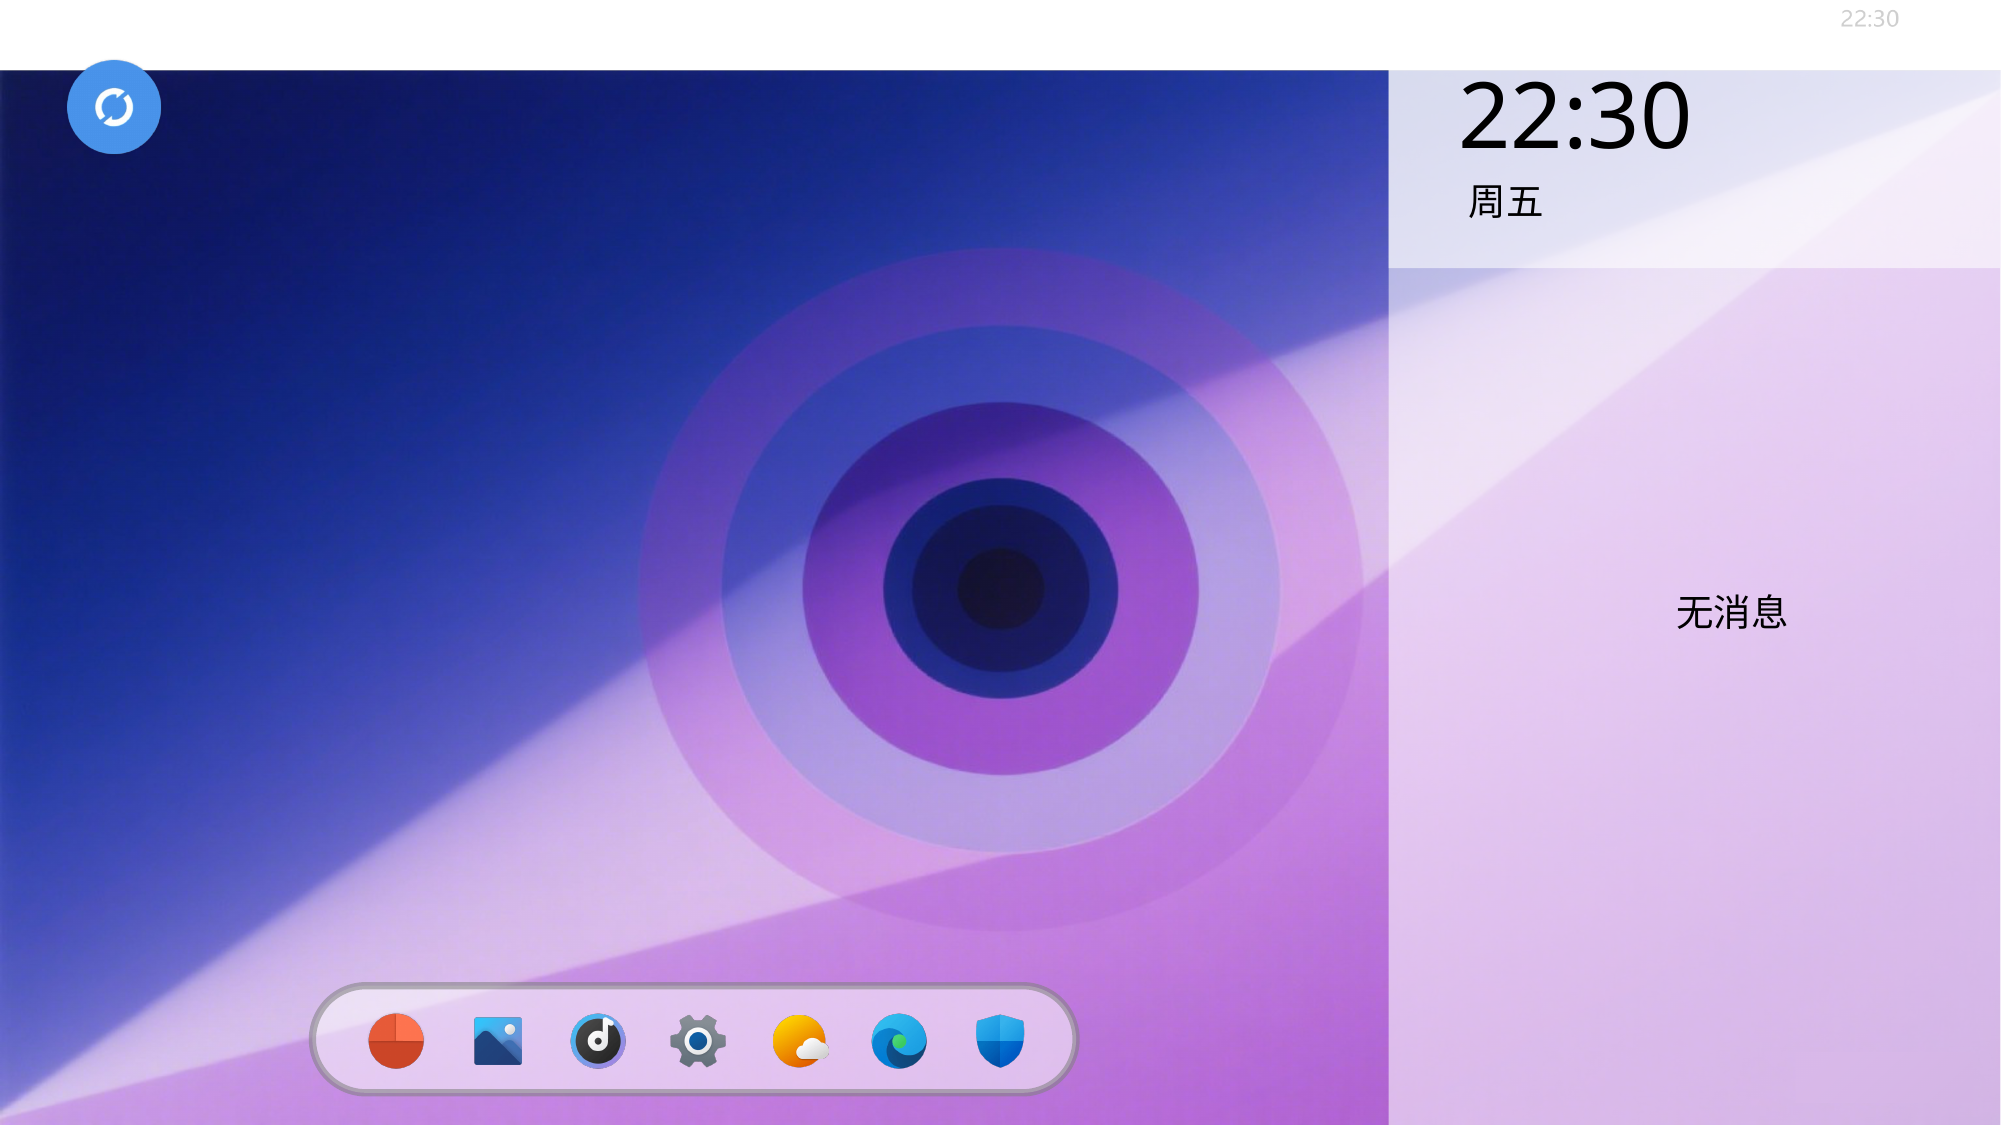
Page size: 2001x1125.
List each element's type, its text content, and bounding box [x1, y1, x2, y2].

picture [0, 0, 1388, 1125]
text_box 周五 [1453, 170, 1570, 231]
text_box [1388, 0, 2000, 269]
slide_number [1443, 64, 1768, 160]
text_box 无消息 [1388, 269, 2000, 1125]
text_box [311, 984, 1078, 1094]
